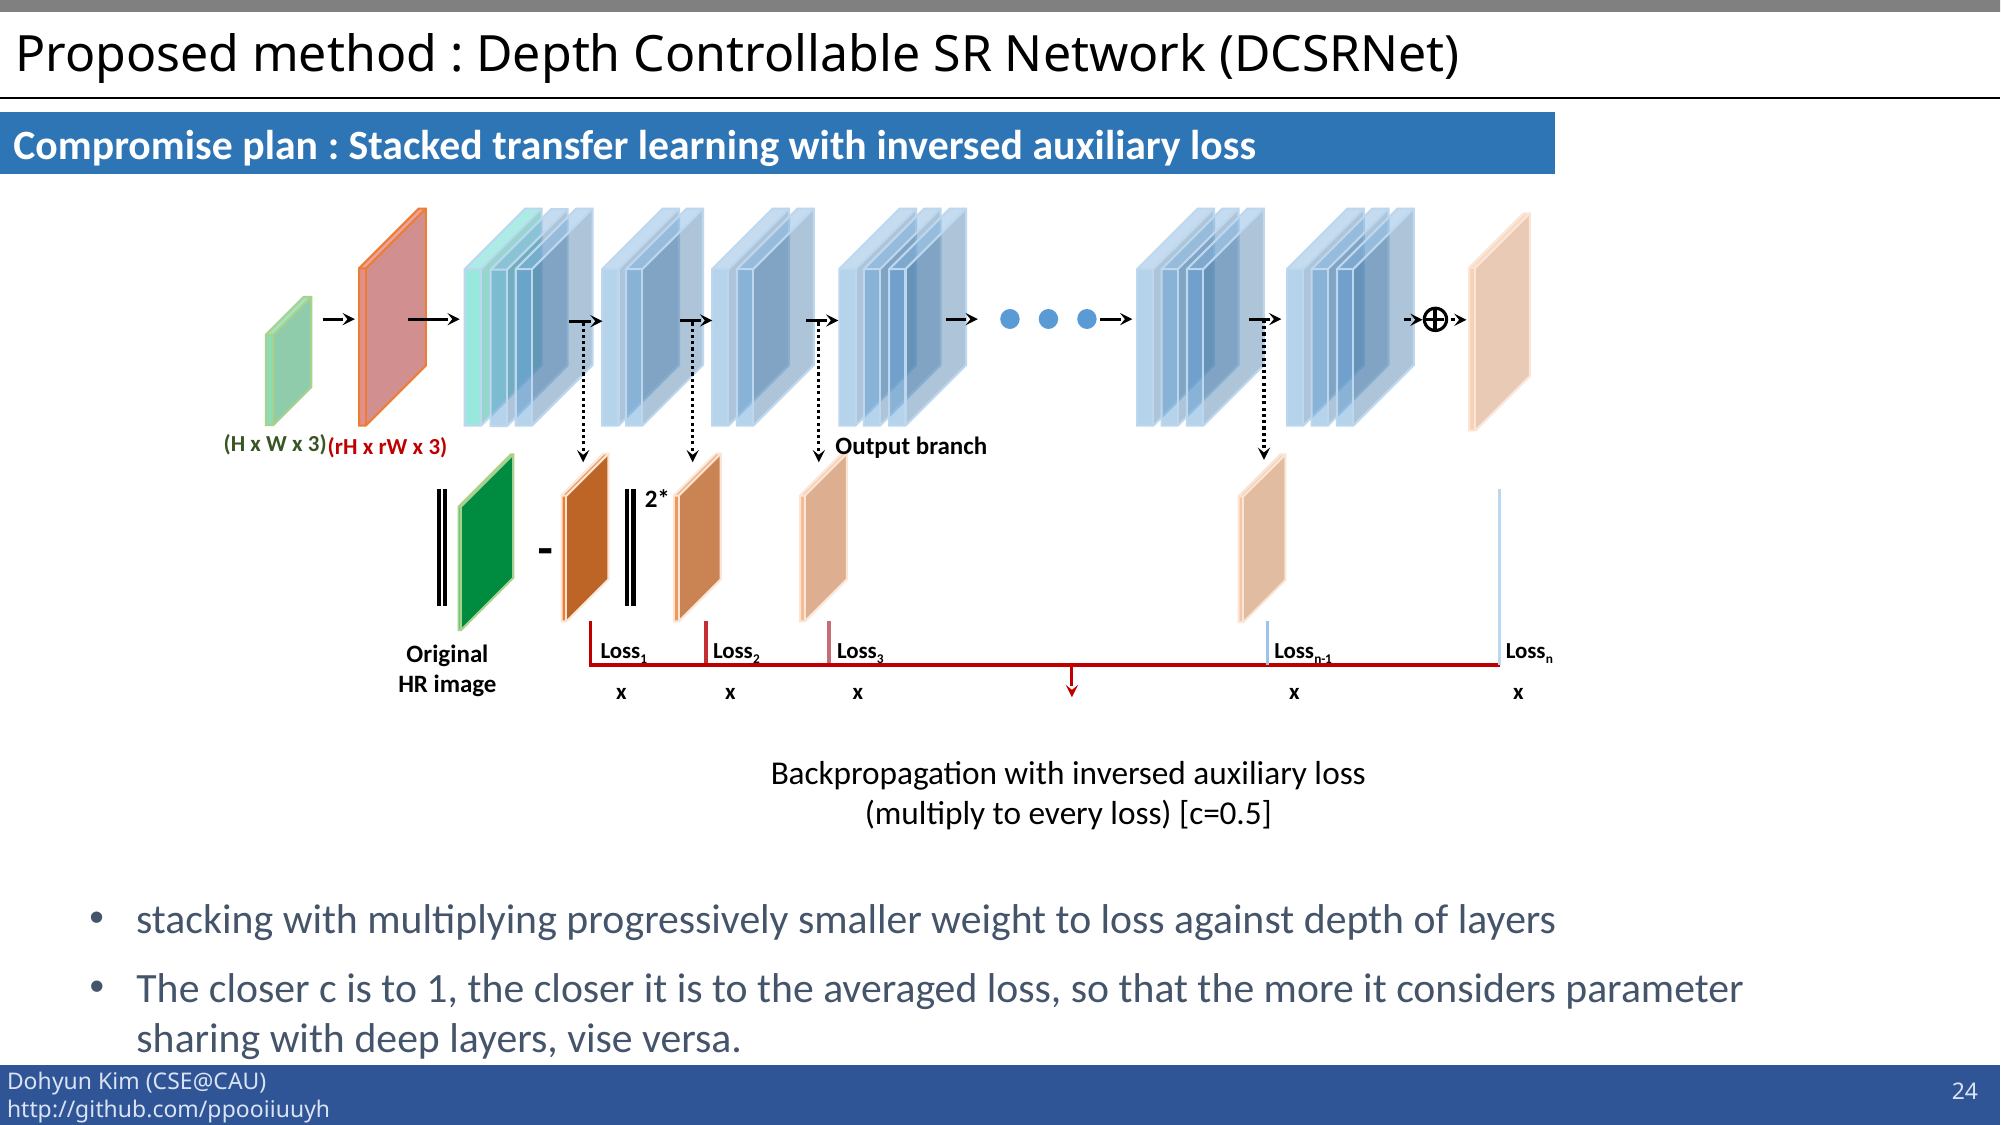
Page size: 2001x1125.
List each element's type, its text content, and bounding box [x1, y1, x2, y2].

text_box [208, 208, 1594, 741]
title Proposed method : Depth Controllable SR Network (DCSRNet) [0, 12, 1751, 99]
text_box Compromise plan : Stacked transfer learning with inversed auxiliary loss [0, 112, 1555, 174]
text_box stacking with multiplying progressively smaller weight to loss against depth of layers [74, 884, 1945, 950]
slide_number 24 [1543, 1062, 1994, 1123]
text_box The closer c is to 1, the closer it is to the averaged loss, so that the more it considers parameter sharing with deep layers, vise versa. [74, 953, 1770, 1069]
